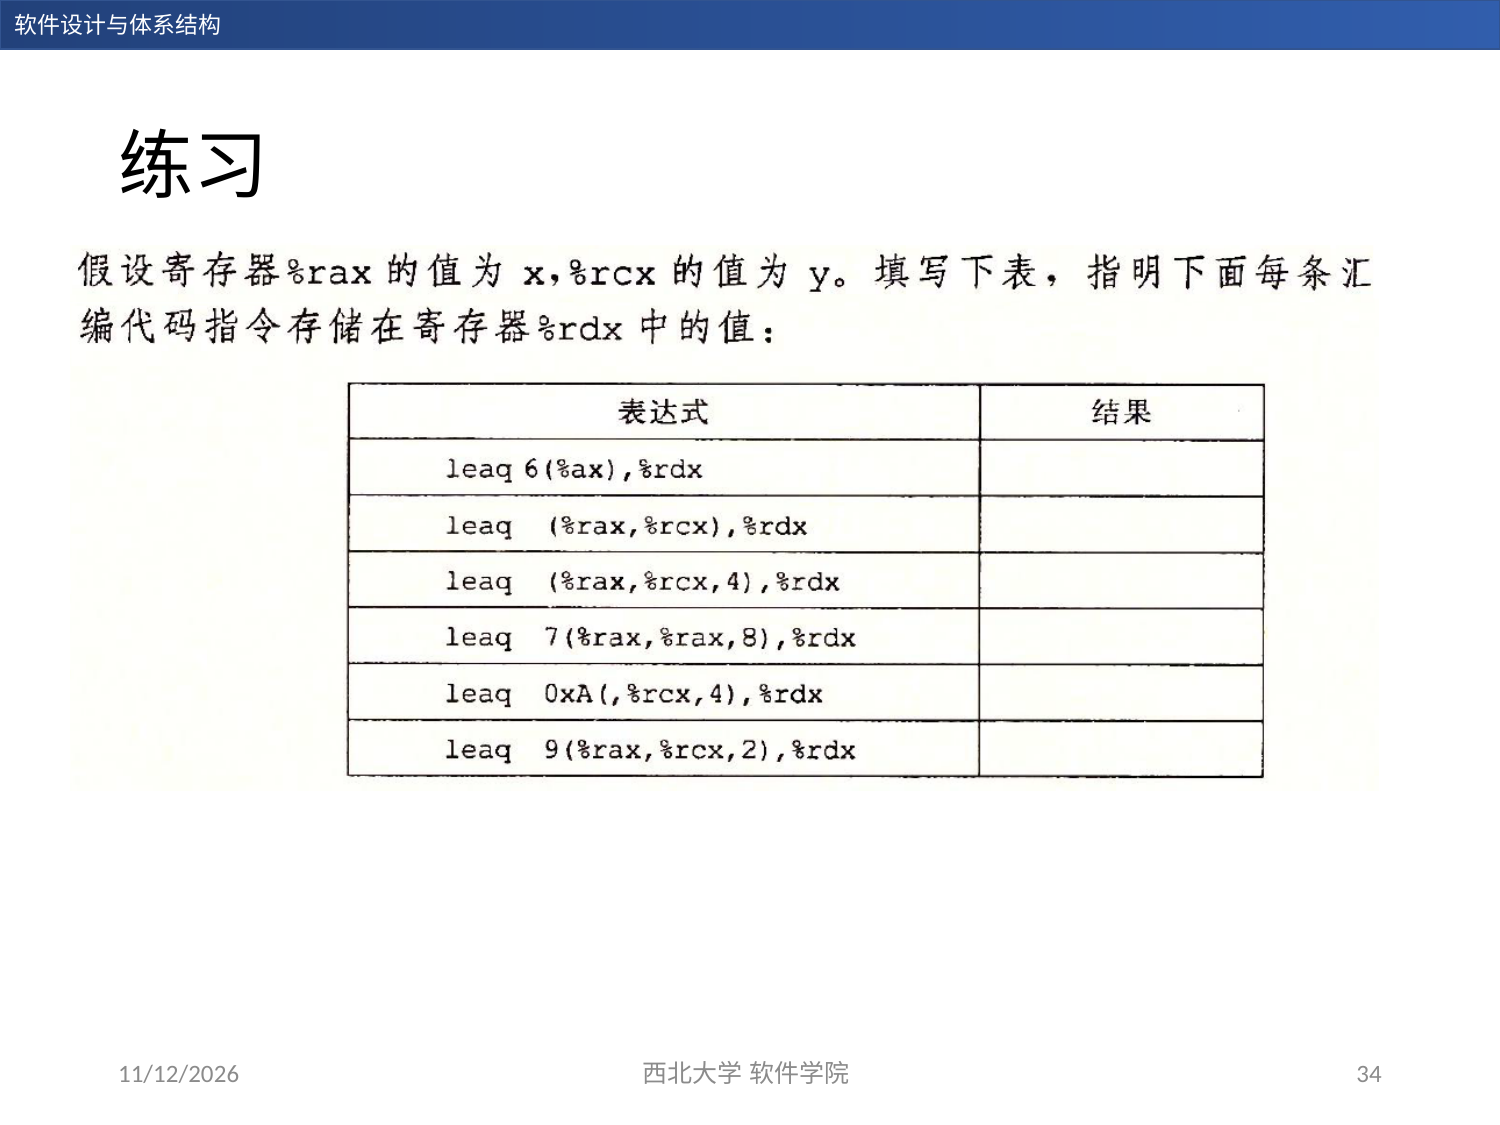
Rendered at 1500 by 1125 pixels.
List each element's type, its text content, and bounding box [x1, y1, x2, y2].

title 练习 [103, 59, 1397, 278]
picture [70, 243, 1379, 791]
slide_number 34 [1059, 1042, 1397, 1103]
footer 西北大学 软件学院 [496, 1042, 1004, 1103]
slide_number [103, 1042, 441, 1103]
